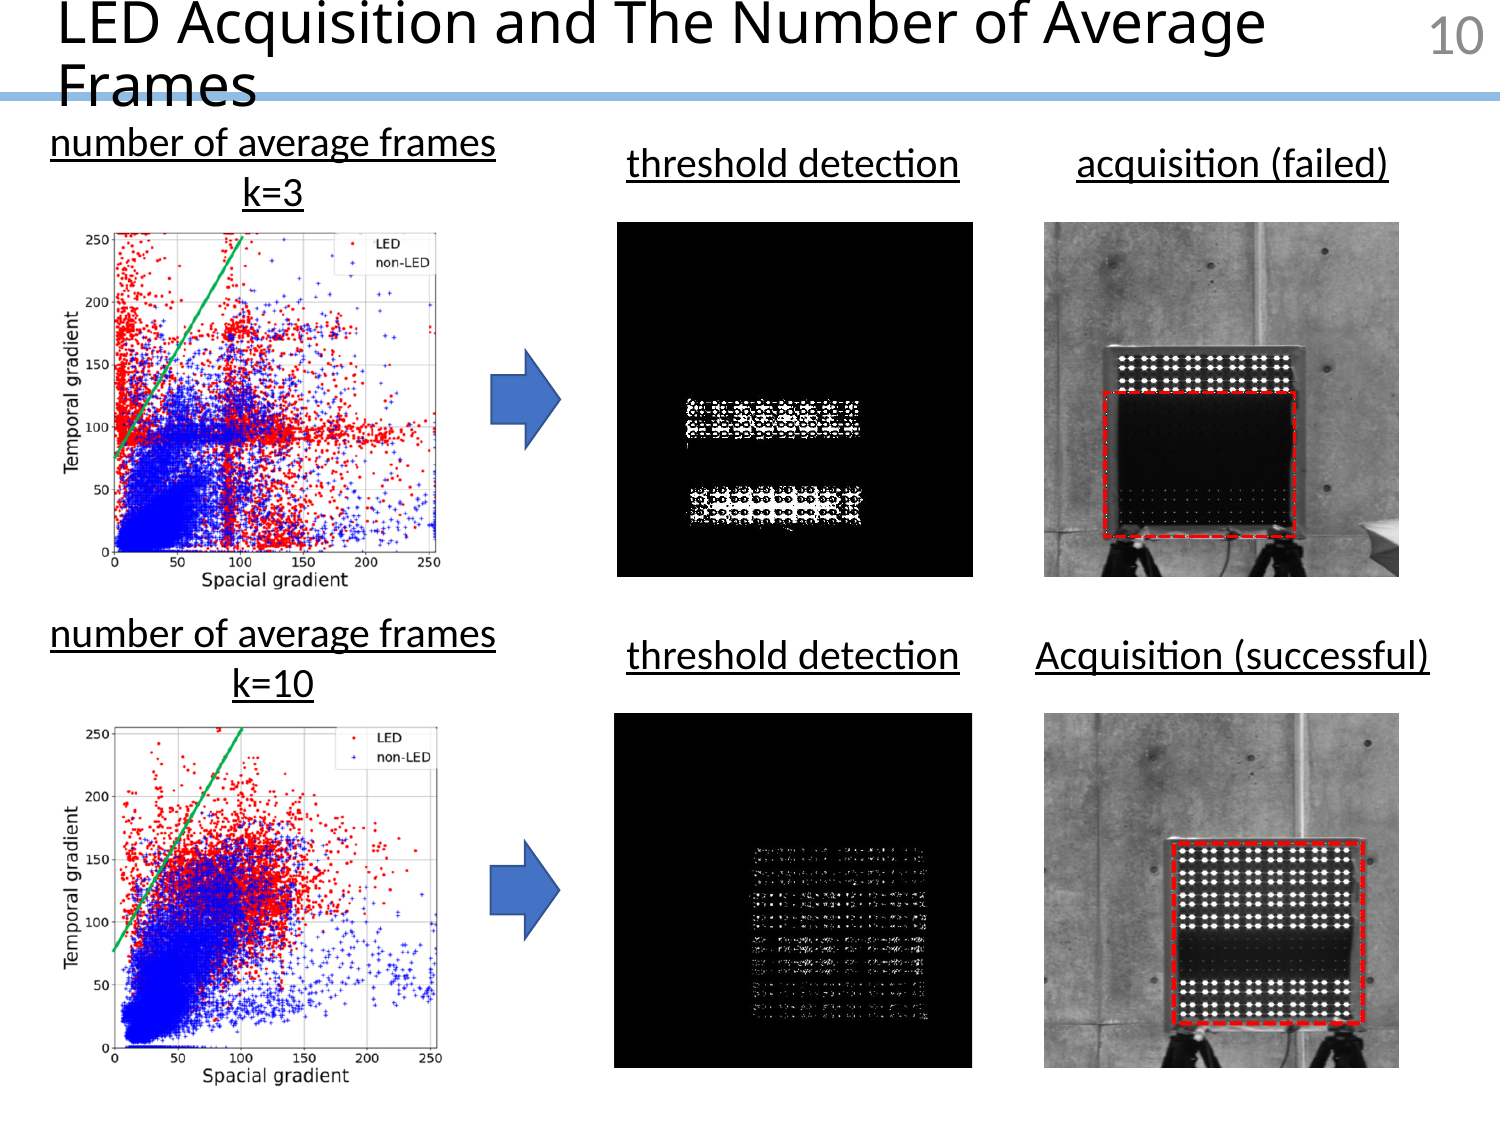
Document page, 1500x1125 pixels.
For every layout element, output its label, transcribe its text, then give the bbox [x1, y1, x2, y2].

text_box number of average frames k=10 [0, 597, 546, 713]
text_box Acquisition (successful) [1018, 620, 1447, 686]
text_box acquisition (failed) [1055, 127, 1410, 193]
picture [1044, 712, 1399, 1068]
slide_number 10 [1162, 1, 1500, 62]
text_box [489, 838, 561, 942]
text_box threshold detection [594, 127, 992, 193]
picture [617, 222, 973, 577]
title LED Acquisition and The Number of Average Frames [41, 0, 1397, 112]
picture [1044, 222, 1399, 577]
text_box number of average frames k=3 [0, 107, 546, 223]
picture [62, 712, 477, 1093]
text_box threshold detection [606, 620, 980, 686]
picture [62, 217, 508, 597]
text_box [508, 347, 562, 452]
picture [614, 713, 973, 1068]
